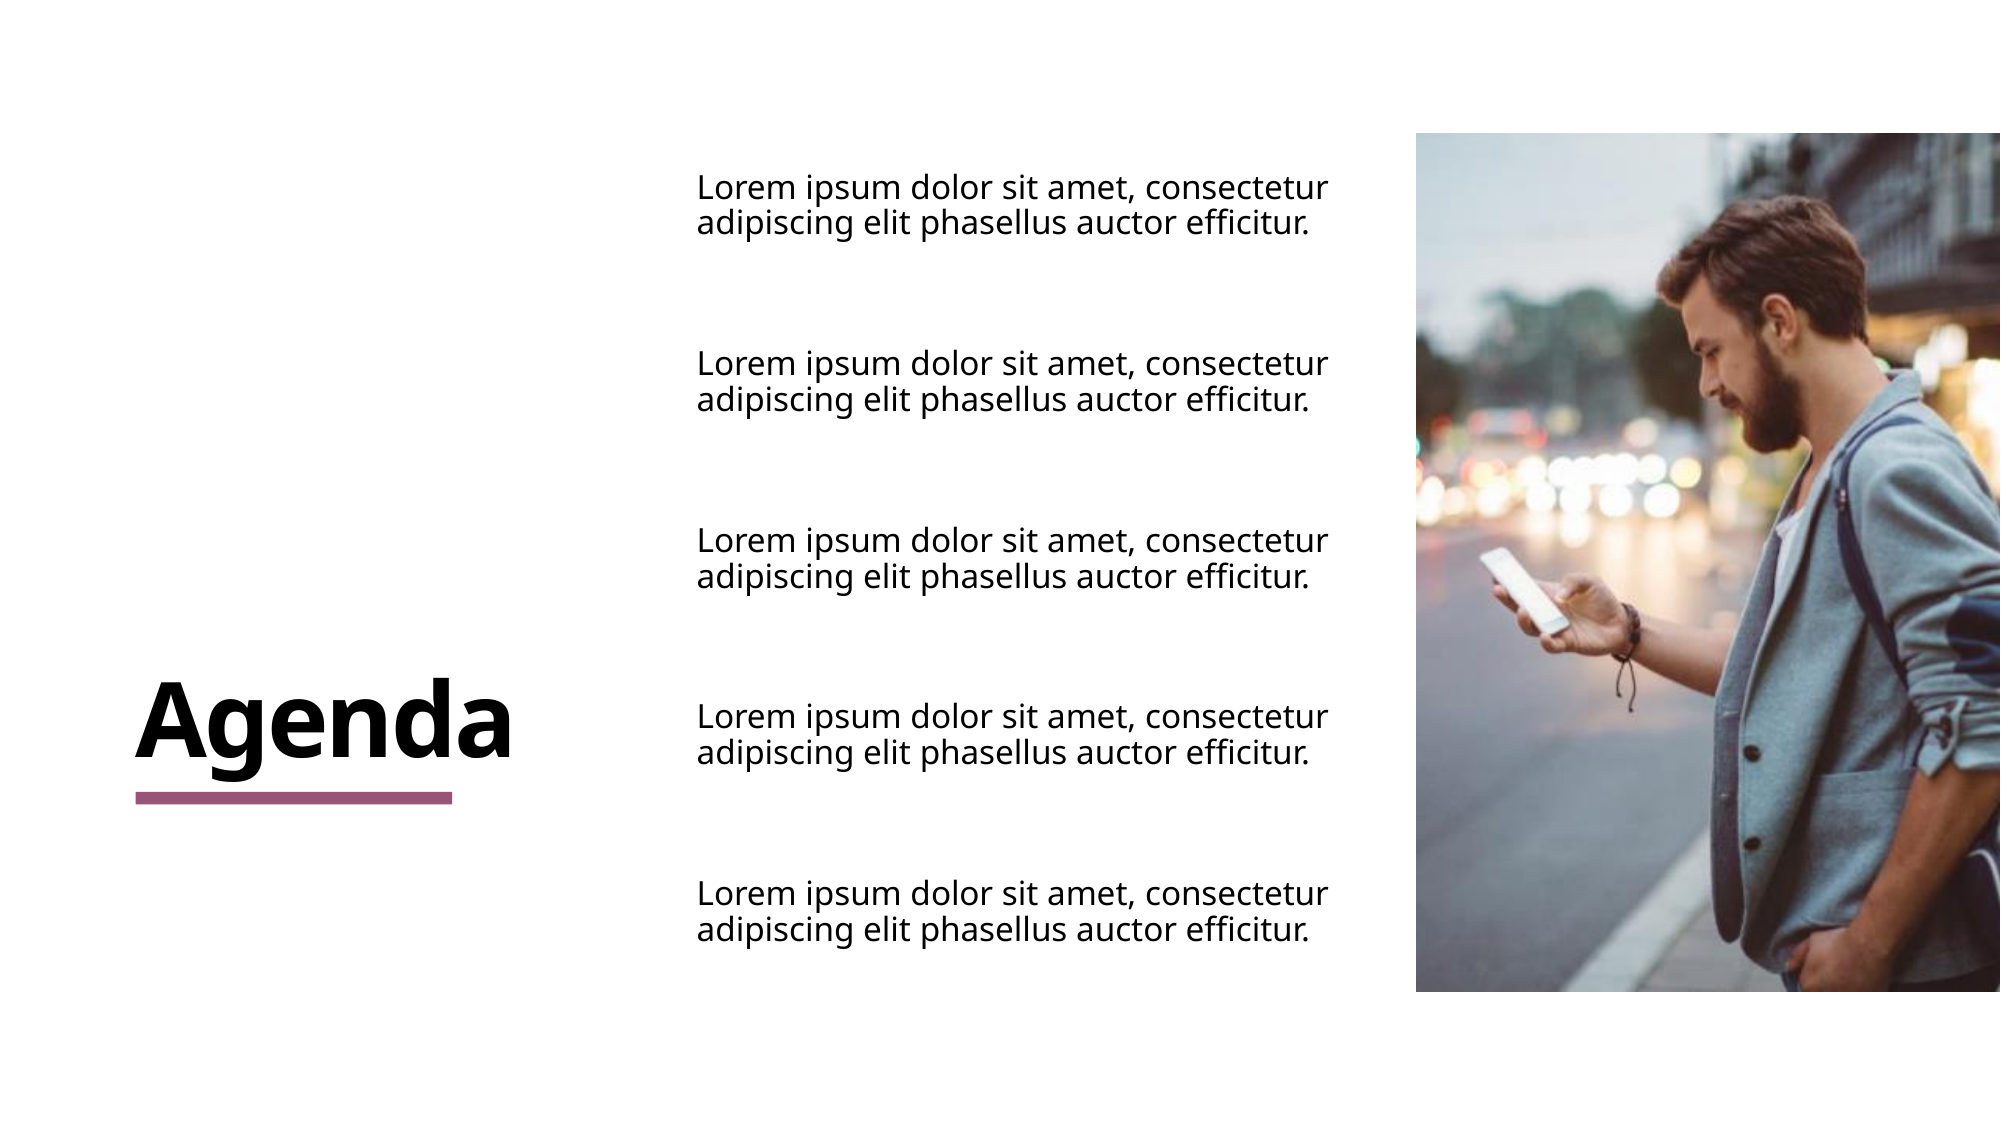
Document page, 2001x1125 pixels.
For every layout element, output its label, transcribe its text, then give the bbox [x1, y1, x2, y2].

list Lorem ipsum dolor sit amet, consectetur adipiscing elit phasellus auctor efficitur. [681, 850, 1387, 975]
title Agenda [135, 611, 572, 780]
list Lorem ipsum dolor sit amet, consectetur adipiscing elit phasellus auctor efficitur. [681, 320, 1387, 445]
list Lorem ipsum dolor sit amet, consectetur adipiscing elit phasellus auctor efficitur. [681, 674, 1387, 798]
picture [1416, 133, 2000, 992]
list Lorem ipsum dolor sit amet, consectetur adipiscing elit phasellus auctor efficitur. [681, 144, 1387, 269]
list Lorem ipsum dolor sit amet, consectetur adipiscing elit phasellus auctor efficitur. [681, 497, 1387, 622]
